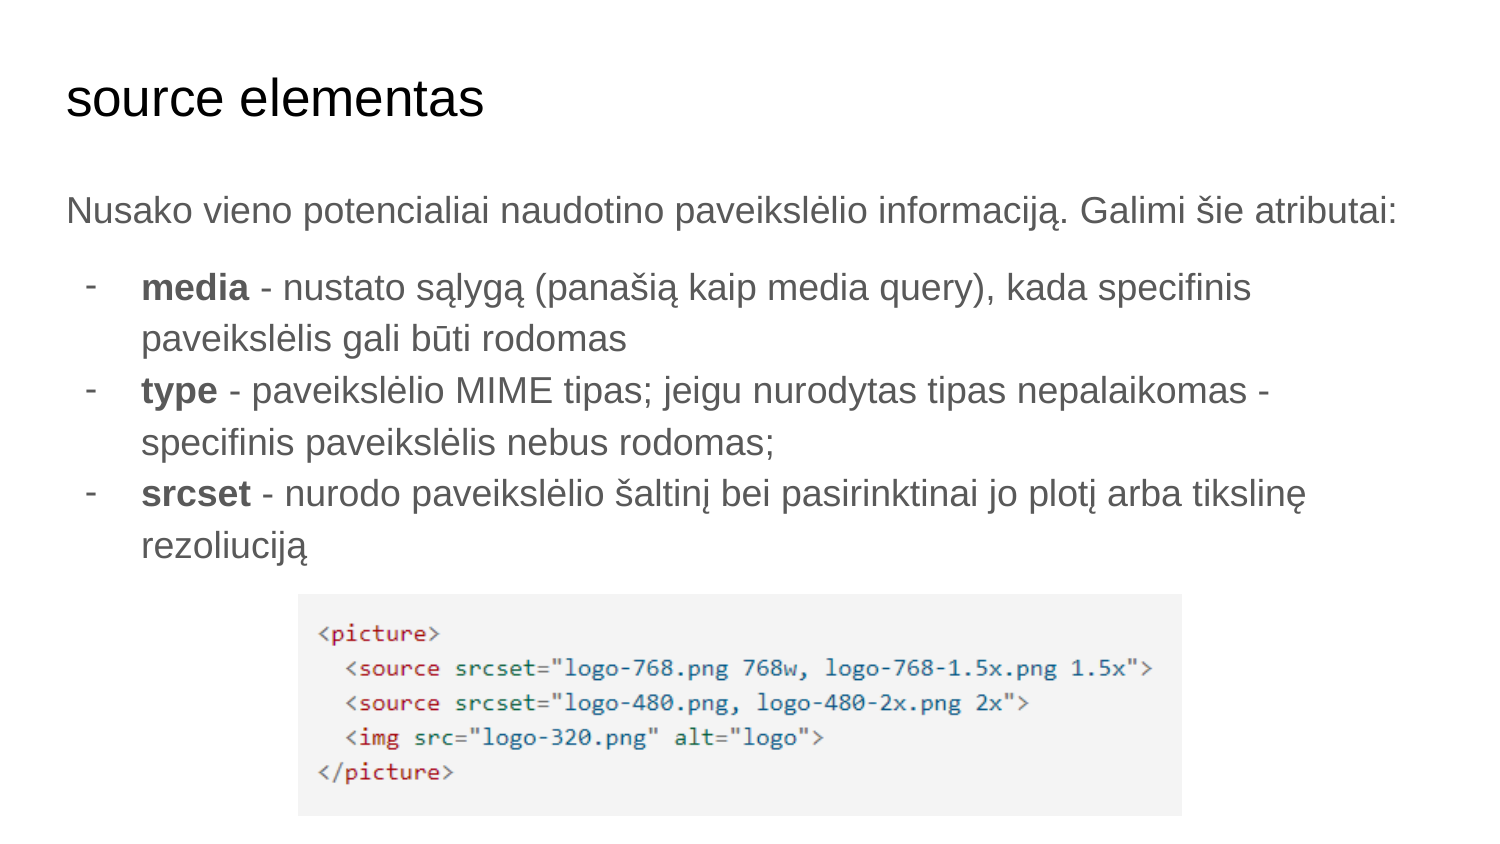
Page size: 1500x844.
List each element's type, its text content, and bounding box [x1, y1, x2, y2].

picture [298, 594, 1182, 816]
title source elementas [51, 48, 1449, 142]
list Nusako vieno potencialiai naudotino paveikslėlio informaciją. Galimi šie atributai: media - nustato sąlygą (panašią kaip media query), kada specifinis paveikslėlis gali būti rodomas type - paveikslėlio MIME tipas; jeigu nurodytas tipas nepalaikomas - specifinis paveikslėlis nebus rodomas; srcset - nurodo paveikslėlio šaltinį bei pasirinktinai jo plotį arba tikslinę rezoliuciją [51, 164, 1449, 725]
